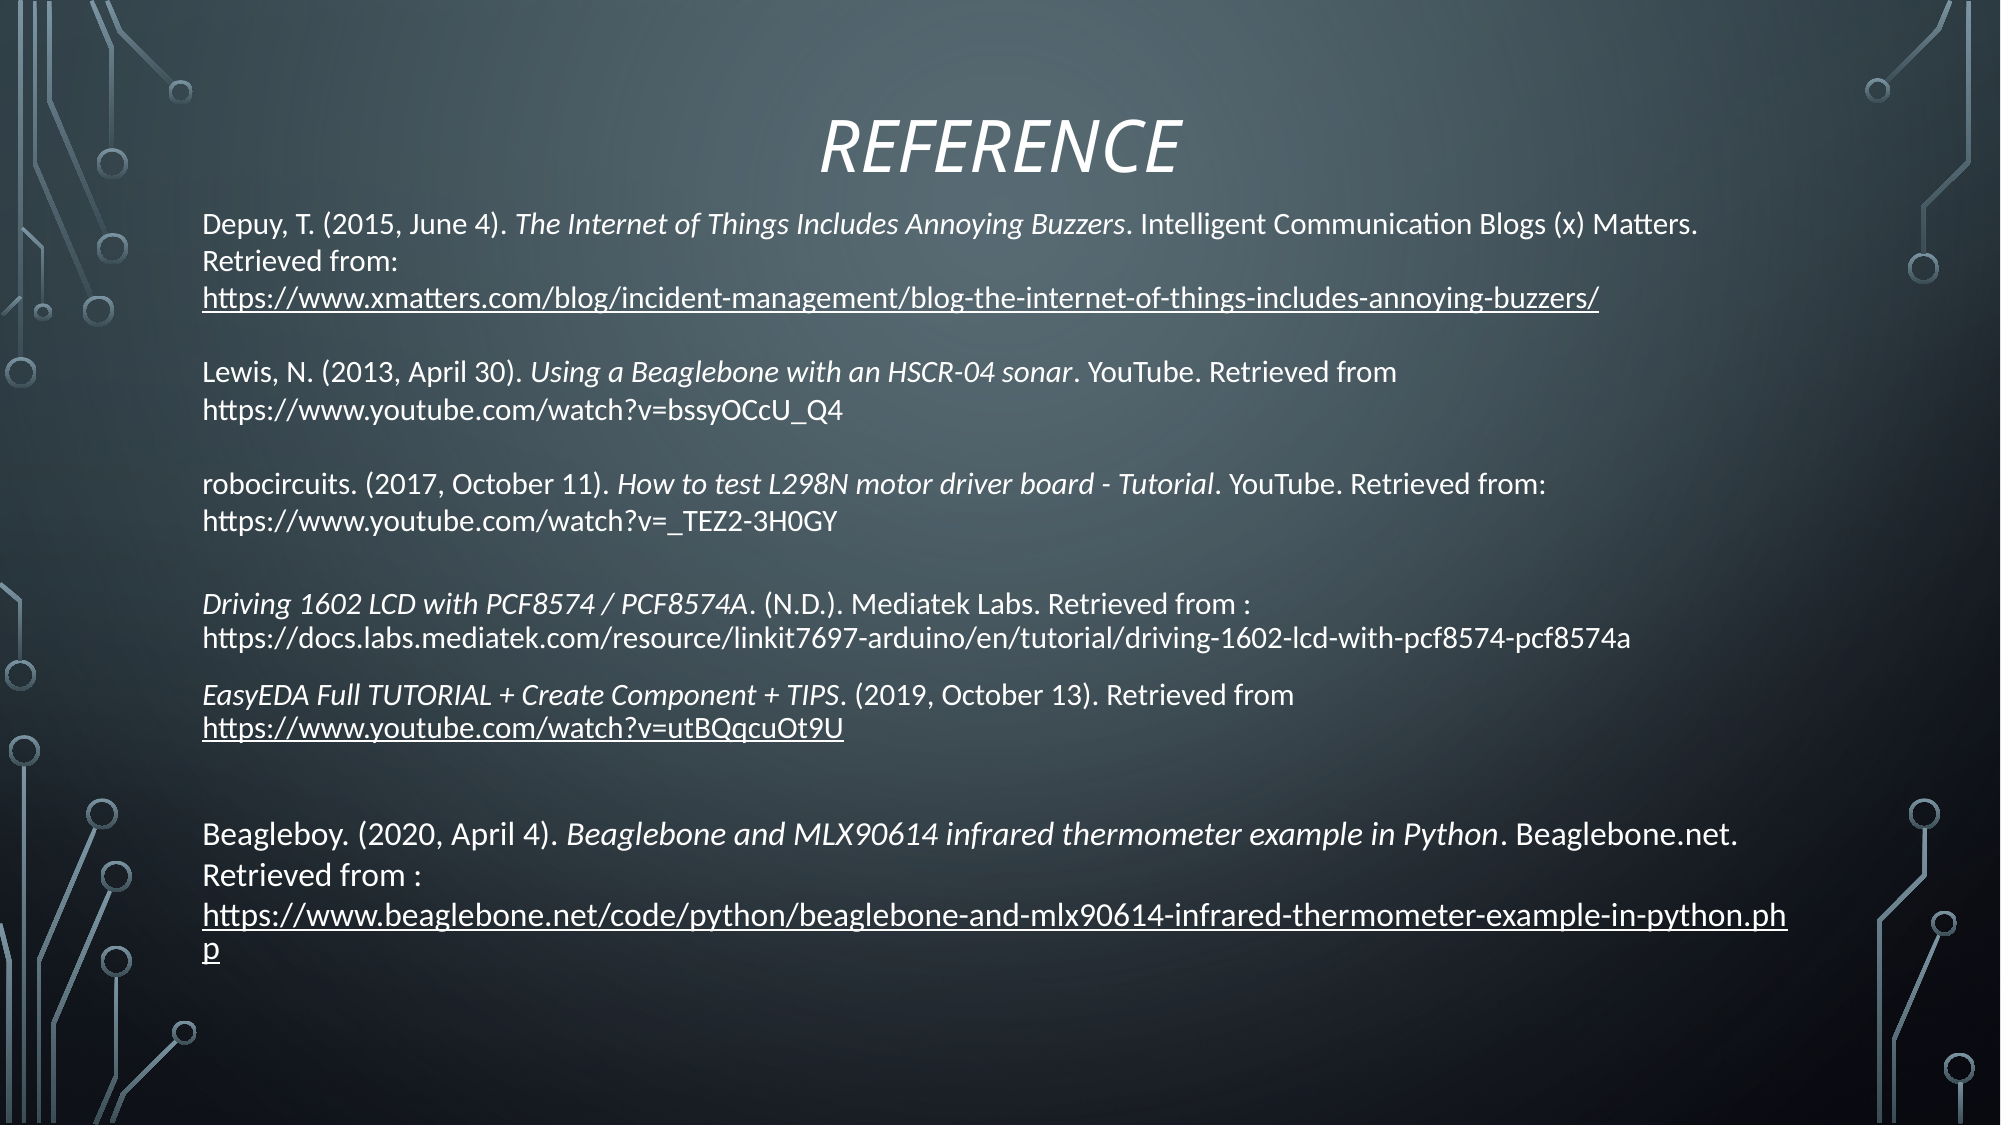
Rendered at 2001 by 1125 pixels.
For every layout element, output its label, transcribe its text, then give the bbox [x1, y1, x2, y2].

list Depuy, T. (2015, June 4). The Internet of Things Includes Annoying Buzzers. Intelligent Communication Blogs (x) Matters. Retrieved from: https://www.xmatters.com/blog/incident-management/blog-the-internet-of-things-includes-annoying-buzzers/ Lewis, N. (2013, April 30). Using a Beaglebone with an HSCR-04 sonar. YouTube. Retrieved from https://www.youtube.com/watch?v=bssyOCcU_Q4 robocircuits. (2017, October 11). How to test L298N motor driver board - Tutorial. YouTube. Retrieved from: https://www.youtube.com/watch?v=_TEZ2-3H0GY Driving 1602 LCD with PCF8574 / PCF8574A. (N.D.). Mediatek Labs. Retrieved from : https://docs.labs.mediatek.com/resource/linkit7697-arduino/en/tutorial/driving-1602-lcd-with-pcf8574-pcf8574a EasyEDA Full TUTORIAL + Create Component + TIPS. (2019, October 13). Retrieved from https://www.youtube.com/watch?v=utBQqcuOt9U Beagleboy. (2020, April 4). Beaglebone and MLX90614 infrared thermometer example in Python. Beaglebone.net. Retrieved from : https://www.beaglebone.net/code/python/beaglebone-and-mlx90614-infrared-thermometer-example-in-python.php [187, 195, 1813, 950]
title Reference [187, 101, 1813, 195]
